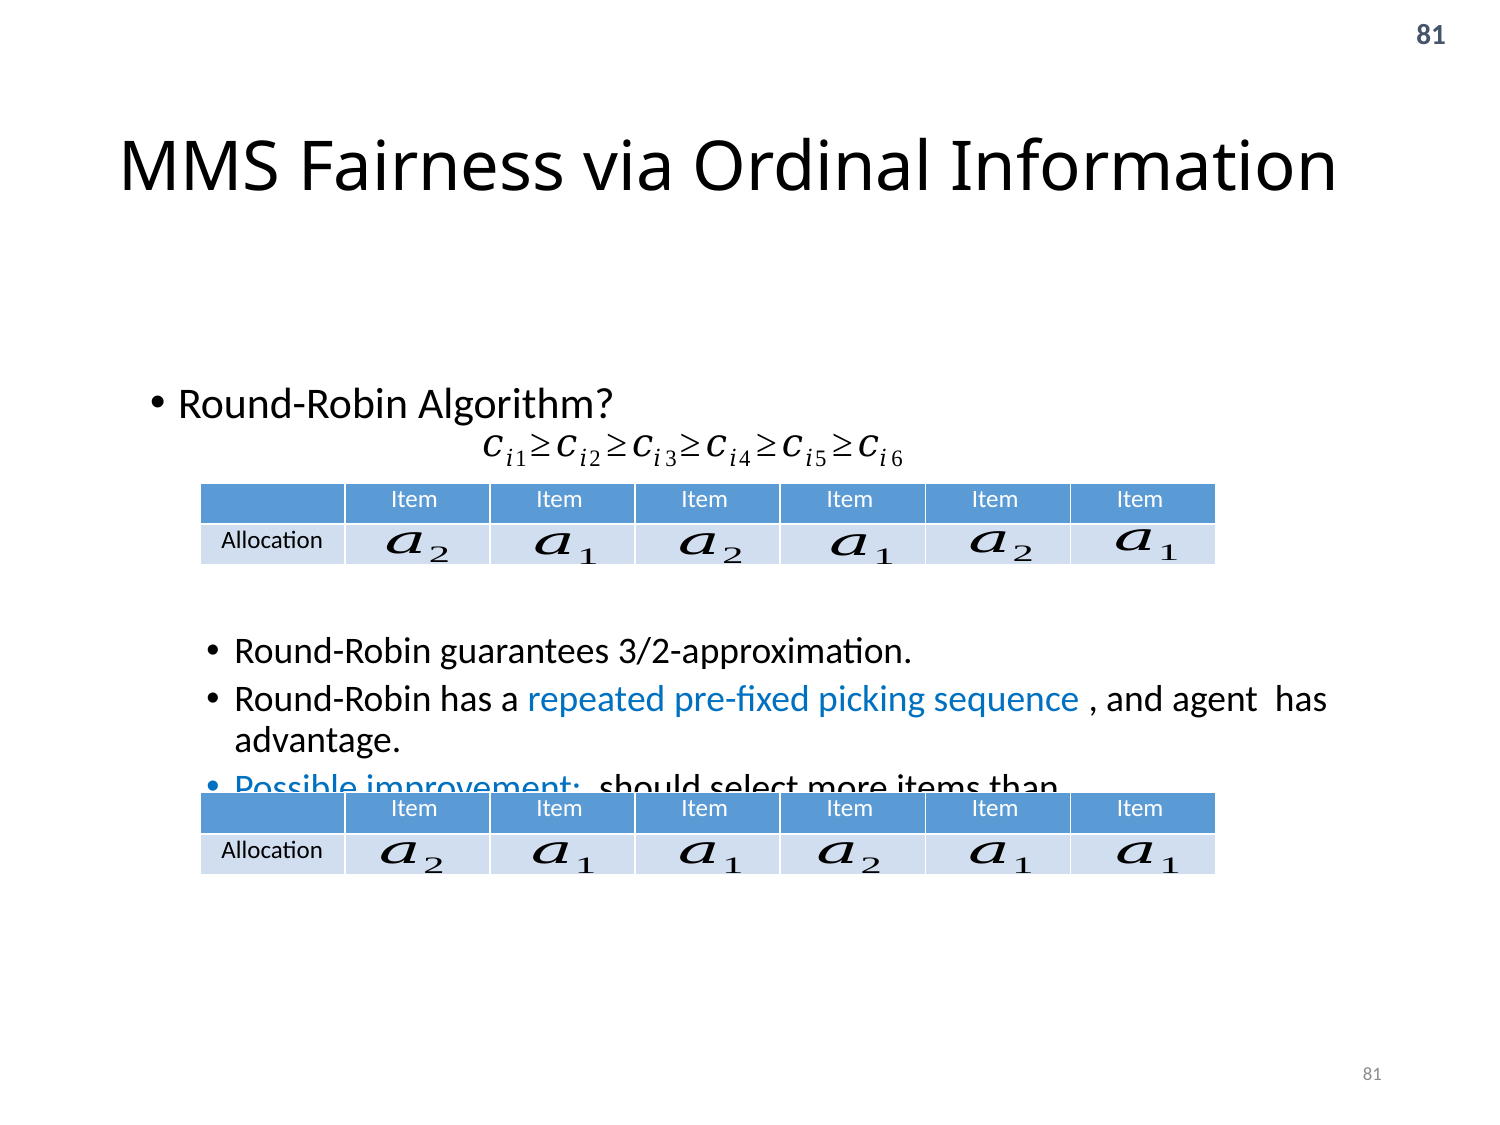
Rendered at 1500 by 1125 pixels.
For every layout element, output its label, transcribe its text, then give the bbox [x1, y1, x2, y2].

title MMS Fairness via Ordinal Information [103, 59, 1397, 278]
slide_number 81 [1059, 1042, 1397, 1103]
